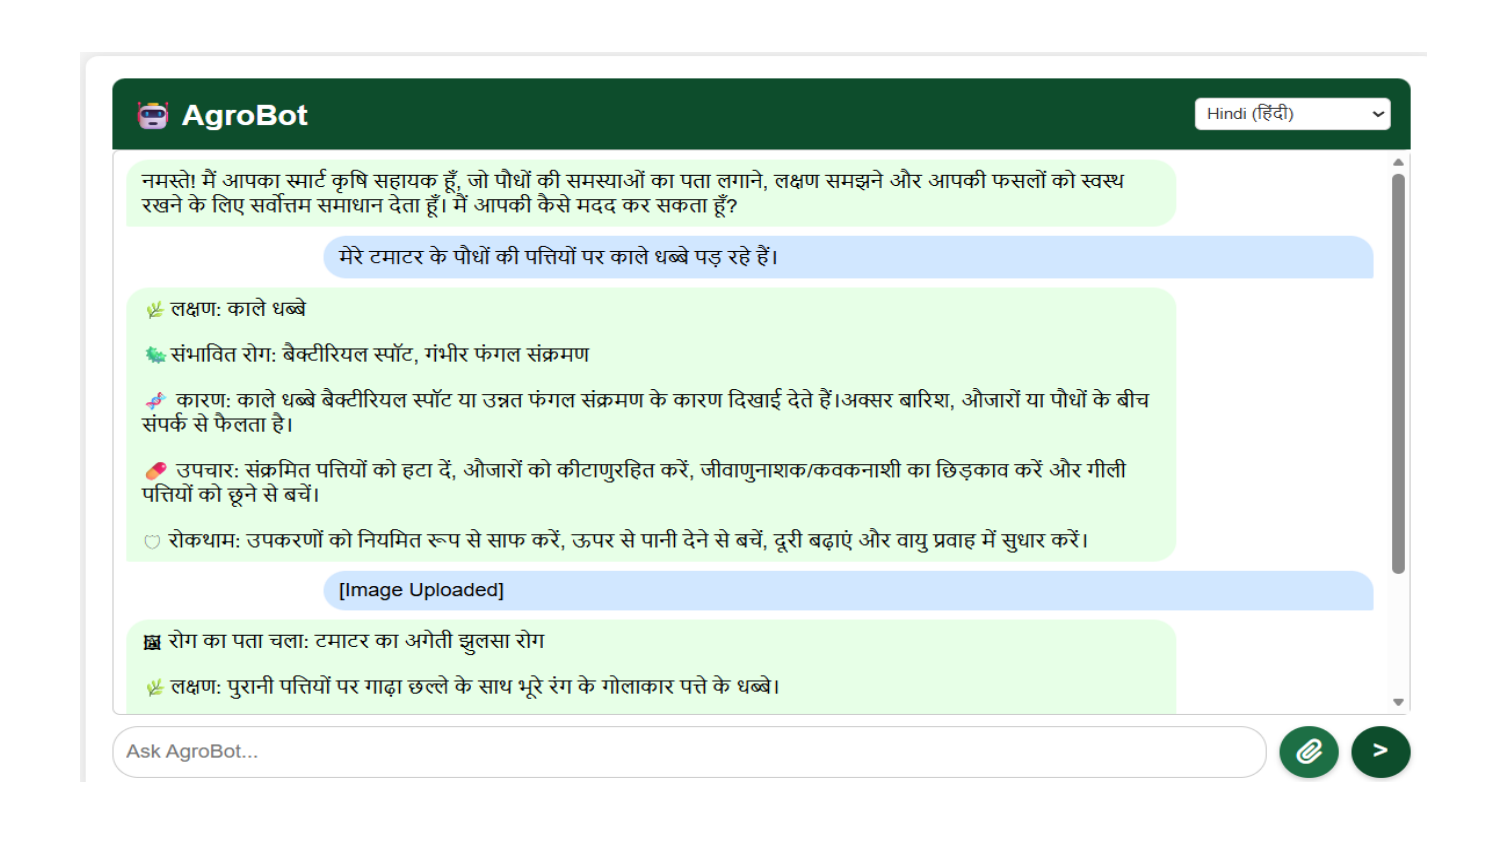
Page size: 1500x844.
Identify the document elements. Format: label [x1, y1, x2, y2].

picture [79, 51, 1427, 782]
